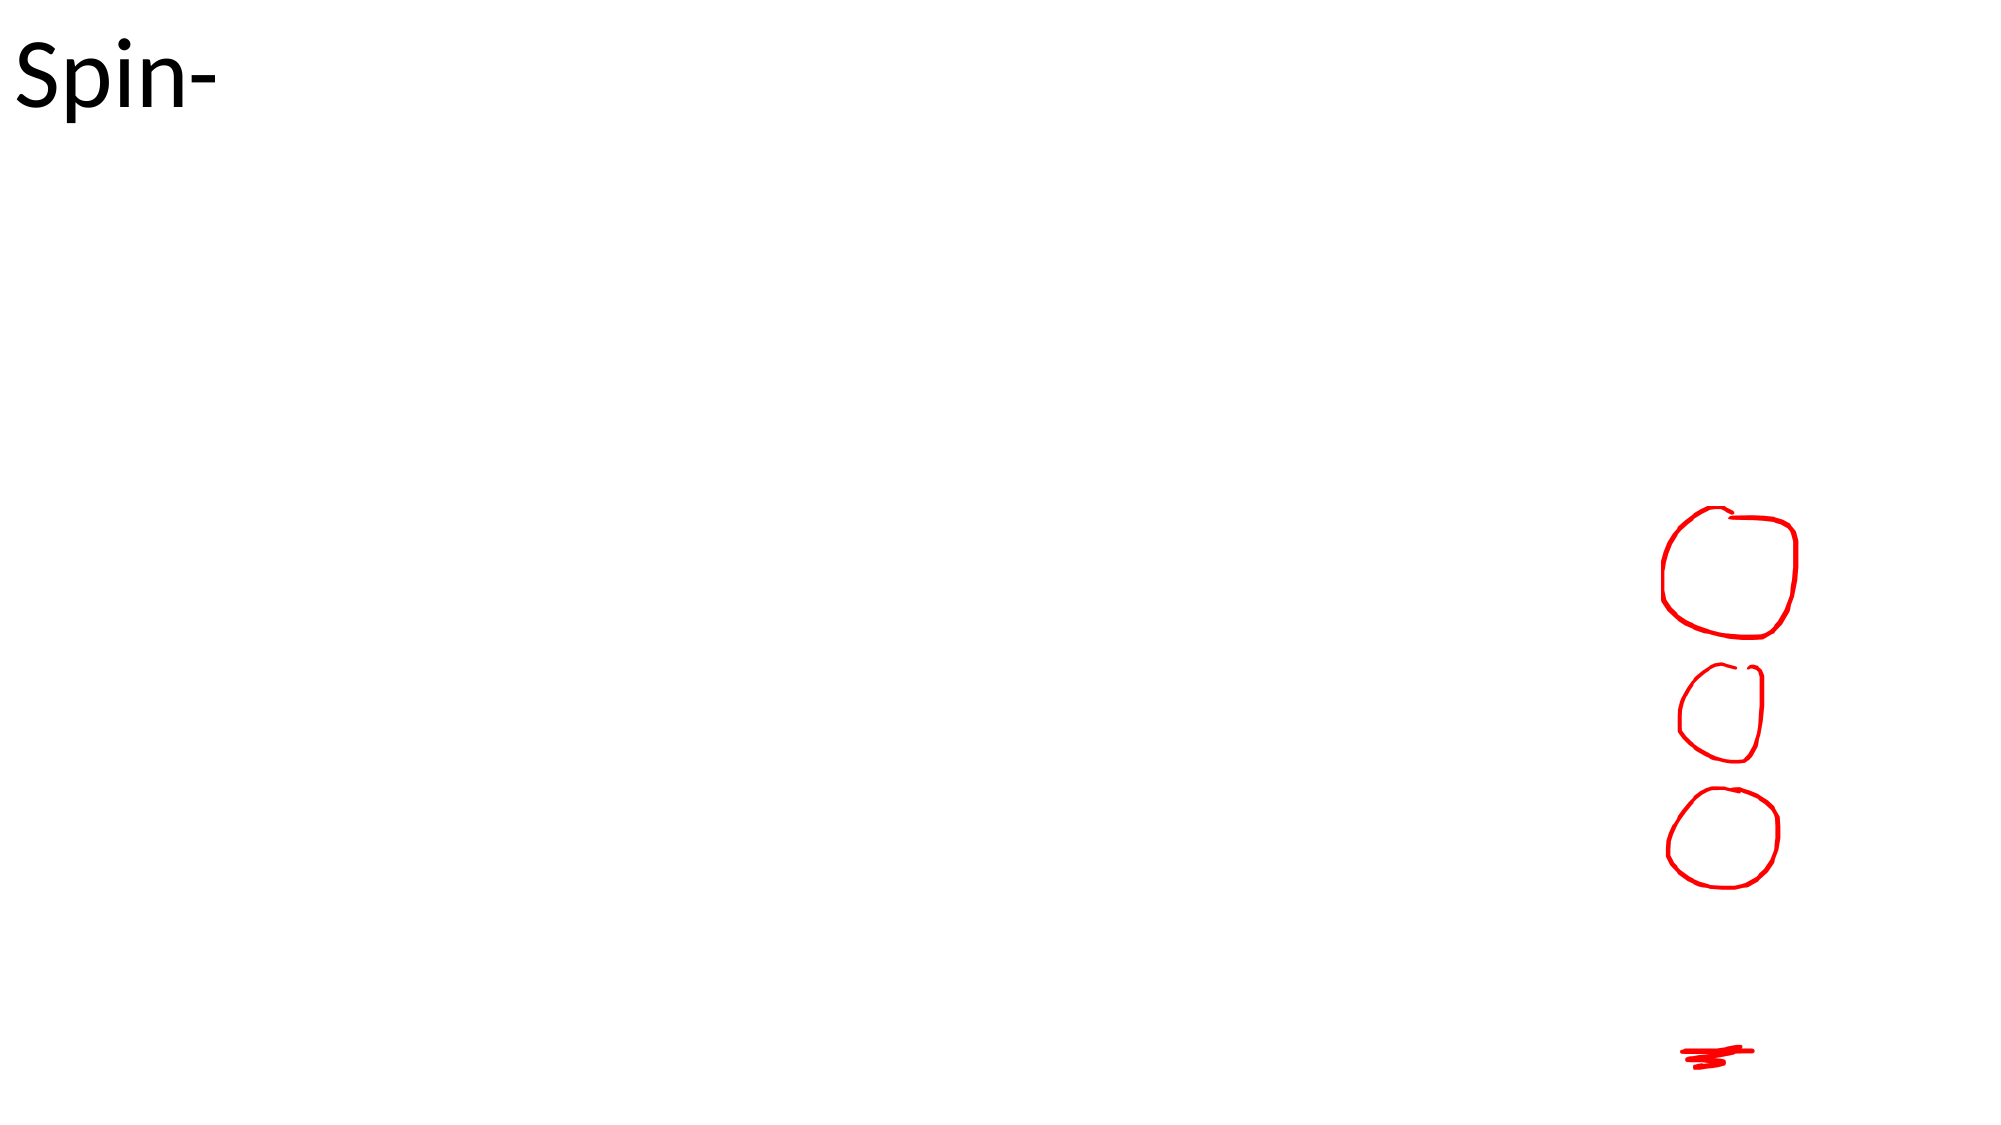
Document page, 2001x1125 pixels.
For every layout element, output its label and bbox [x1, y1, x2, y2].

picture [1661, 506, 1807, 1079]
